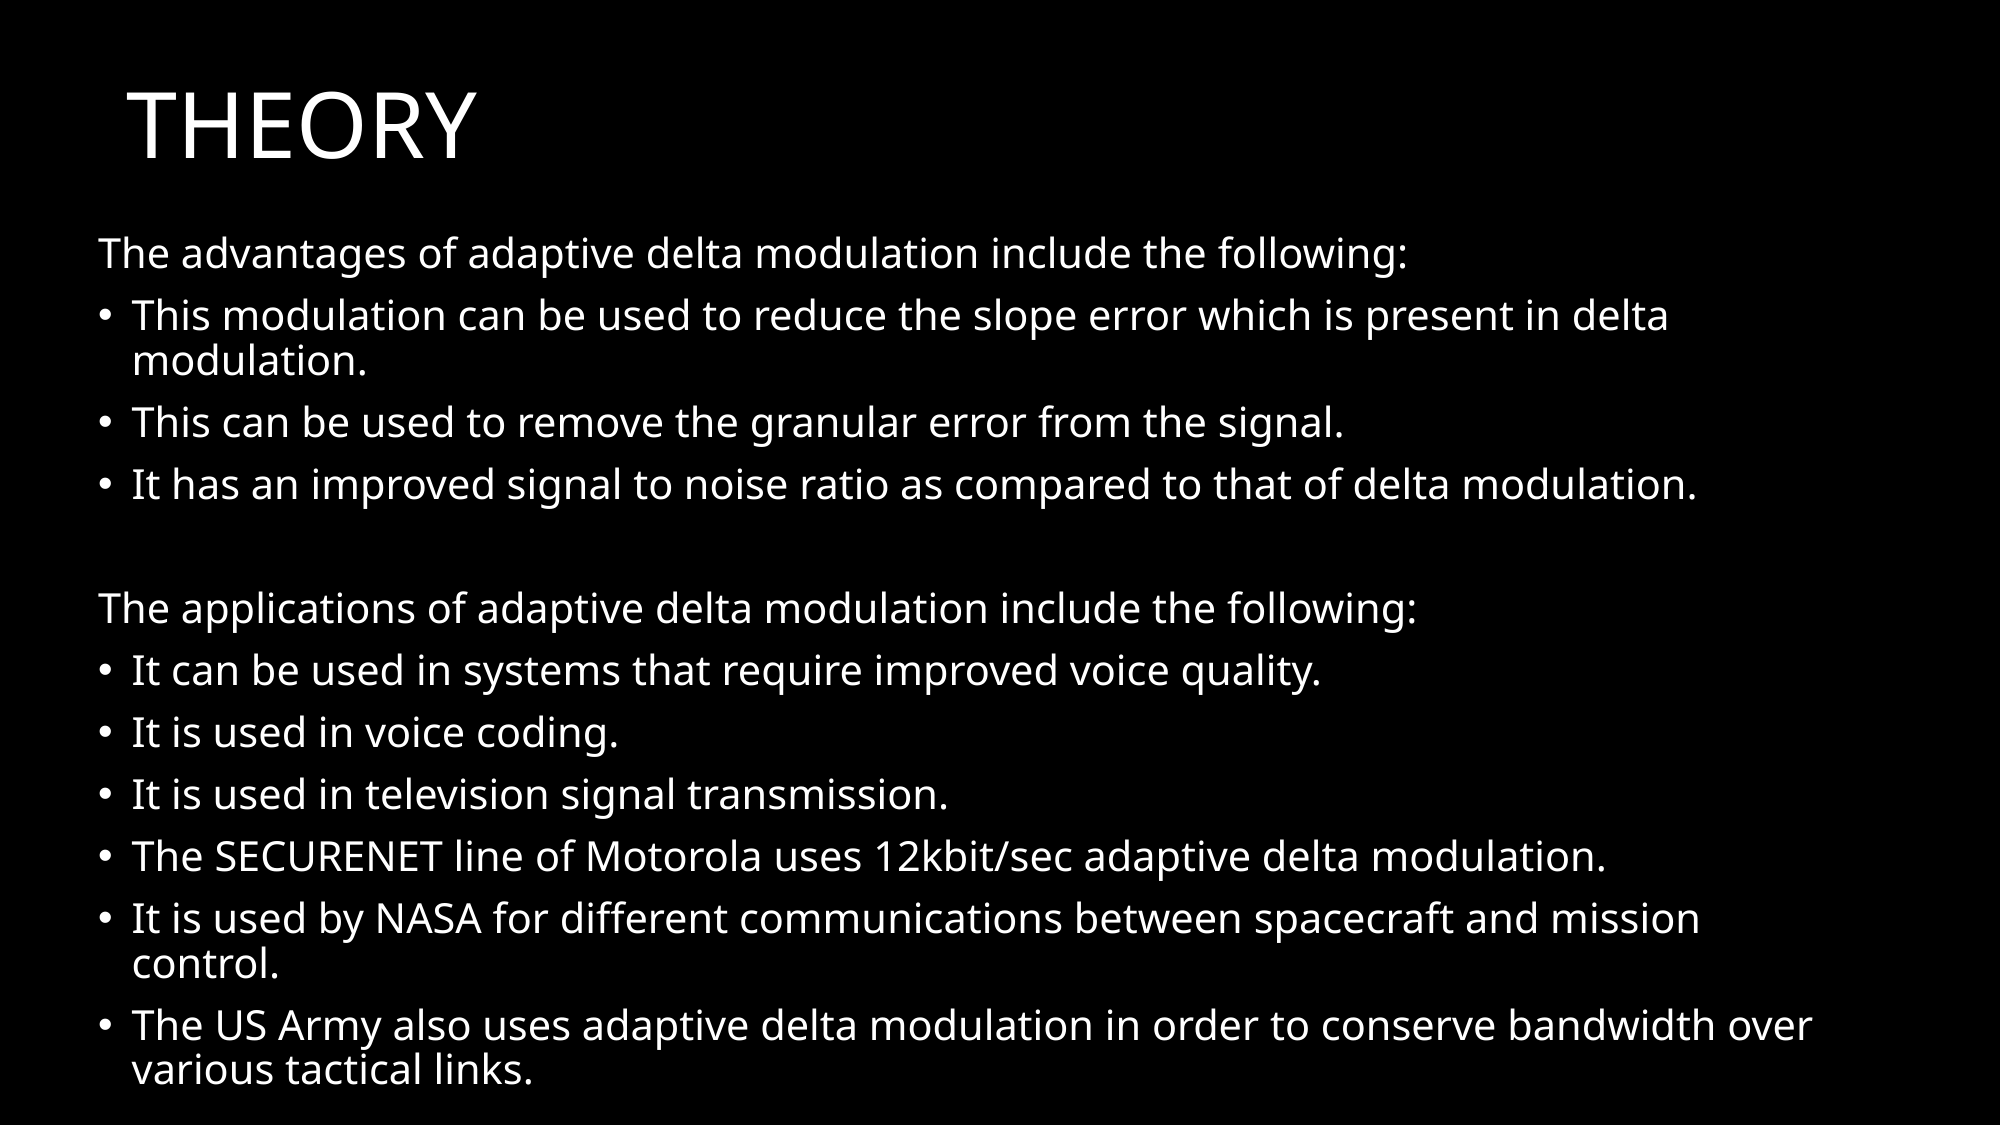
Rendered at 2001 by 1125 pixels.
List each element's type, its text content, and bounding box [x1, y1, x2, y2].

title THEORY [111, 20, 1837, 225]
list The advantages of adaptive delta modulation include the following: This modulation can be used to reduce the slope error which is present in delta modulation. This can be used to remove the granular error from the signal. It has an improved signal to noise ratio as compared to that of delta modulation. The applications of adaptive delta modulation include the following: It can be used in systems that require improved voice quality. It is used in voice coding. It is used in television signal transmission. The SECURENET line of Motorola uses 12kbit/sec adaptive delta modulation. It is used by NASA for different communications between spacecraft and mission control. The US Army also uses adaptive delta modulation in order to conserve bandwidth over various tactical links. [83, 225, 1866, 1105]
